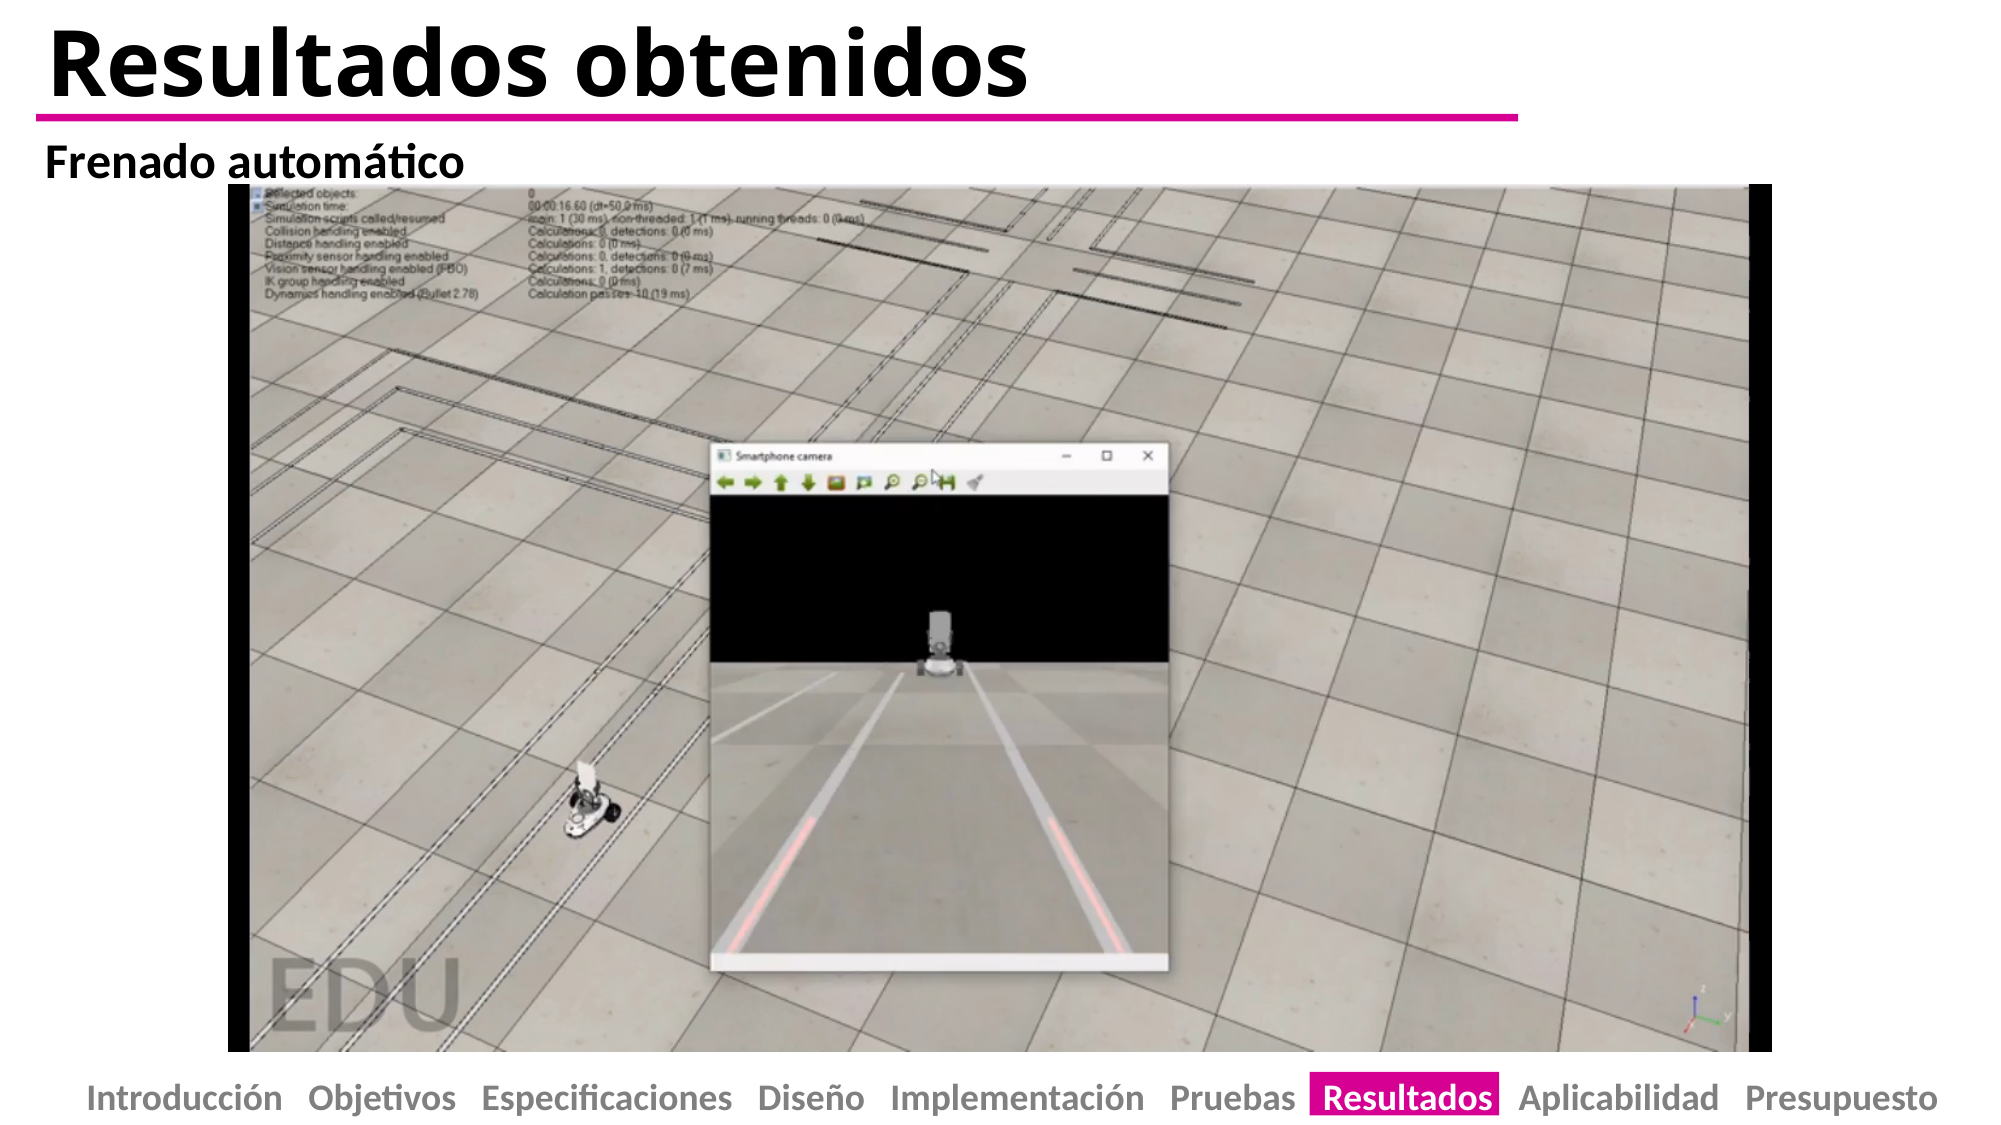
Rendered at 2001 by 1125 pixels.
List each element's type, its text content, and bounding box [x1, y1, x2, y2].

text_box [35, 113, 1519, 122]
title Resultados obtenidos [31, 0, 1863, 134]
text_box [227, 184, 1772, 1053]
text_box Introducción Objetivos Especificaciones Diseño Implementación Pruebas Resultados Aplicabilidad Presupuesto [0, 1065, 2000, 1125]
text_box Frenado automático [31, 134, 1048, 197]
